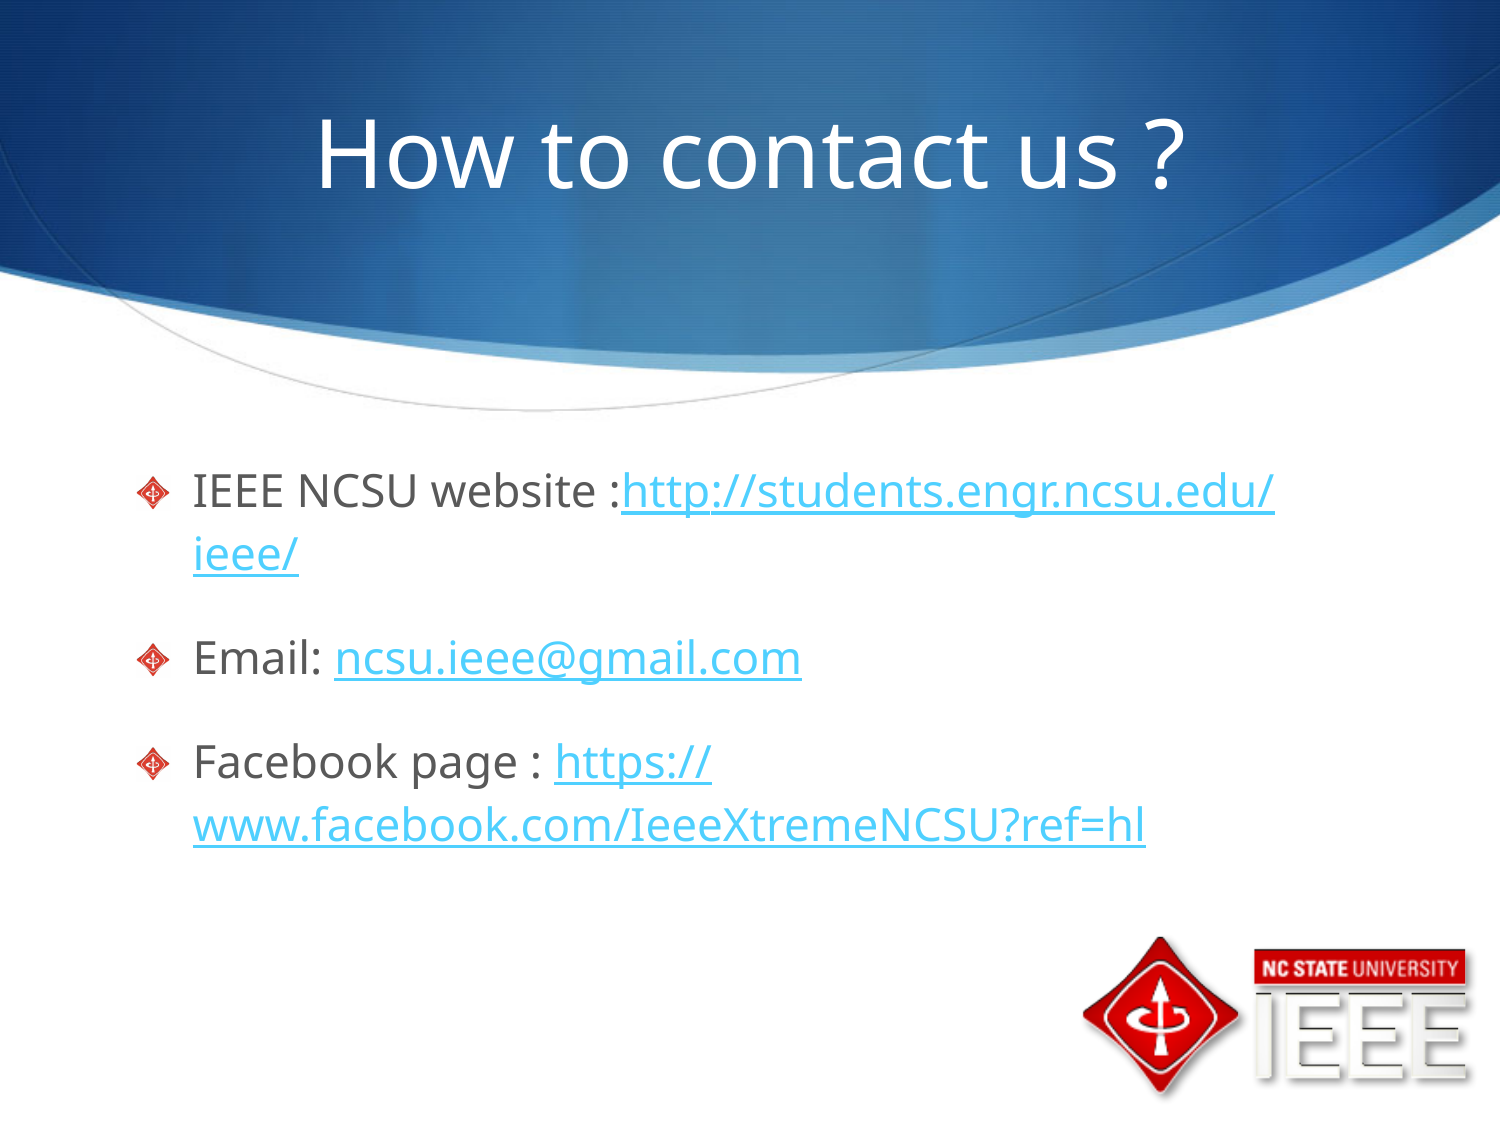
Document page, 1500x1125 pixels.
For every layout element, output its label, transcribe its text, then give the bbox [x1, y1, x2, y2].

list IEEE NCSU website :http://students.engr.ncsu.edu/ieee/ Email: ncsu.ieee@gmail.com Facebook page : https://www.facebook.com/IeeeXtremeNCSU?ref=hl [121, 454, 1379, 991]
picture [0, 0, 1500, 1125]
title How to contact us ? [75, 56, 1425, 245]
